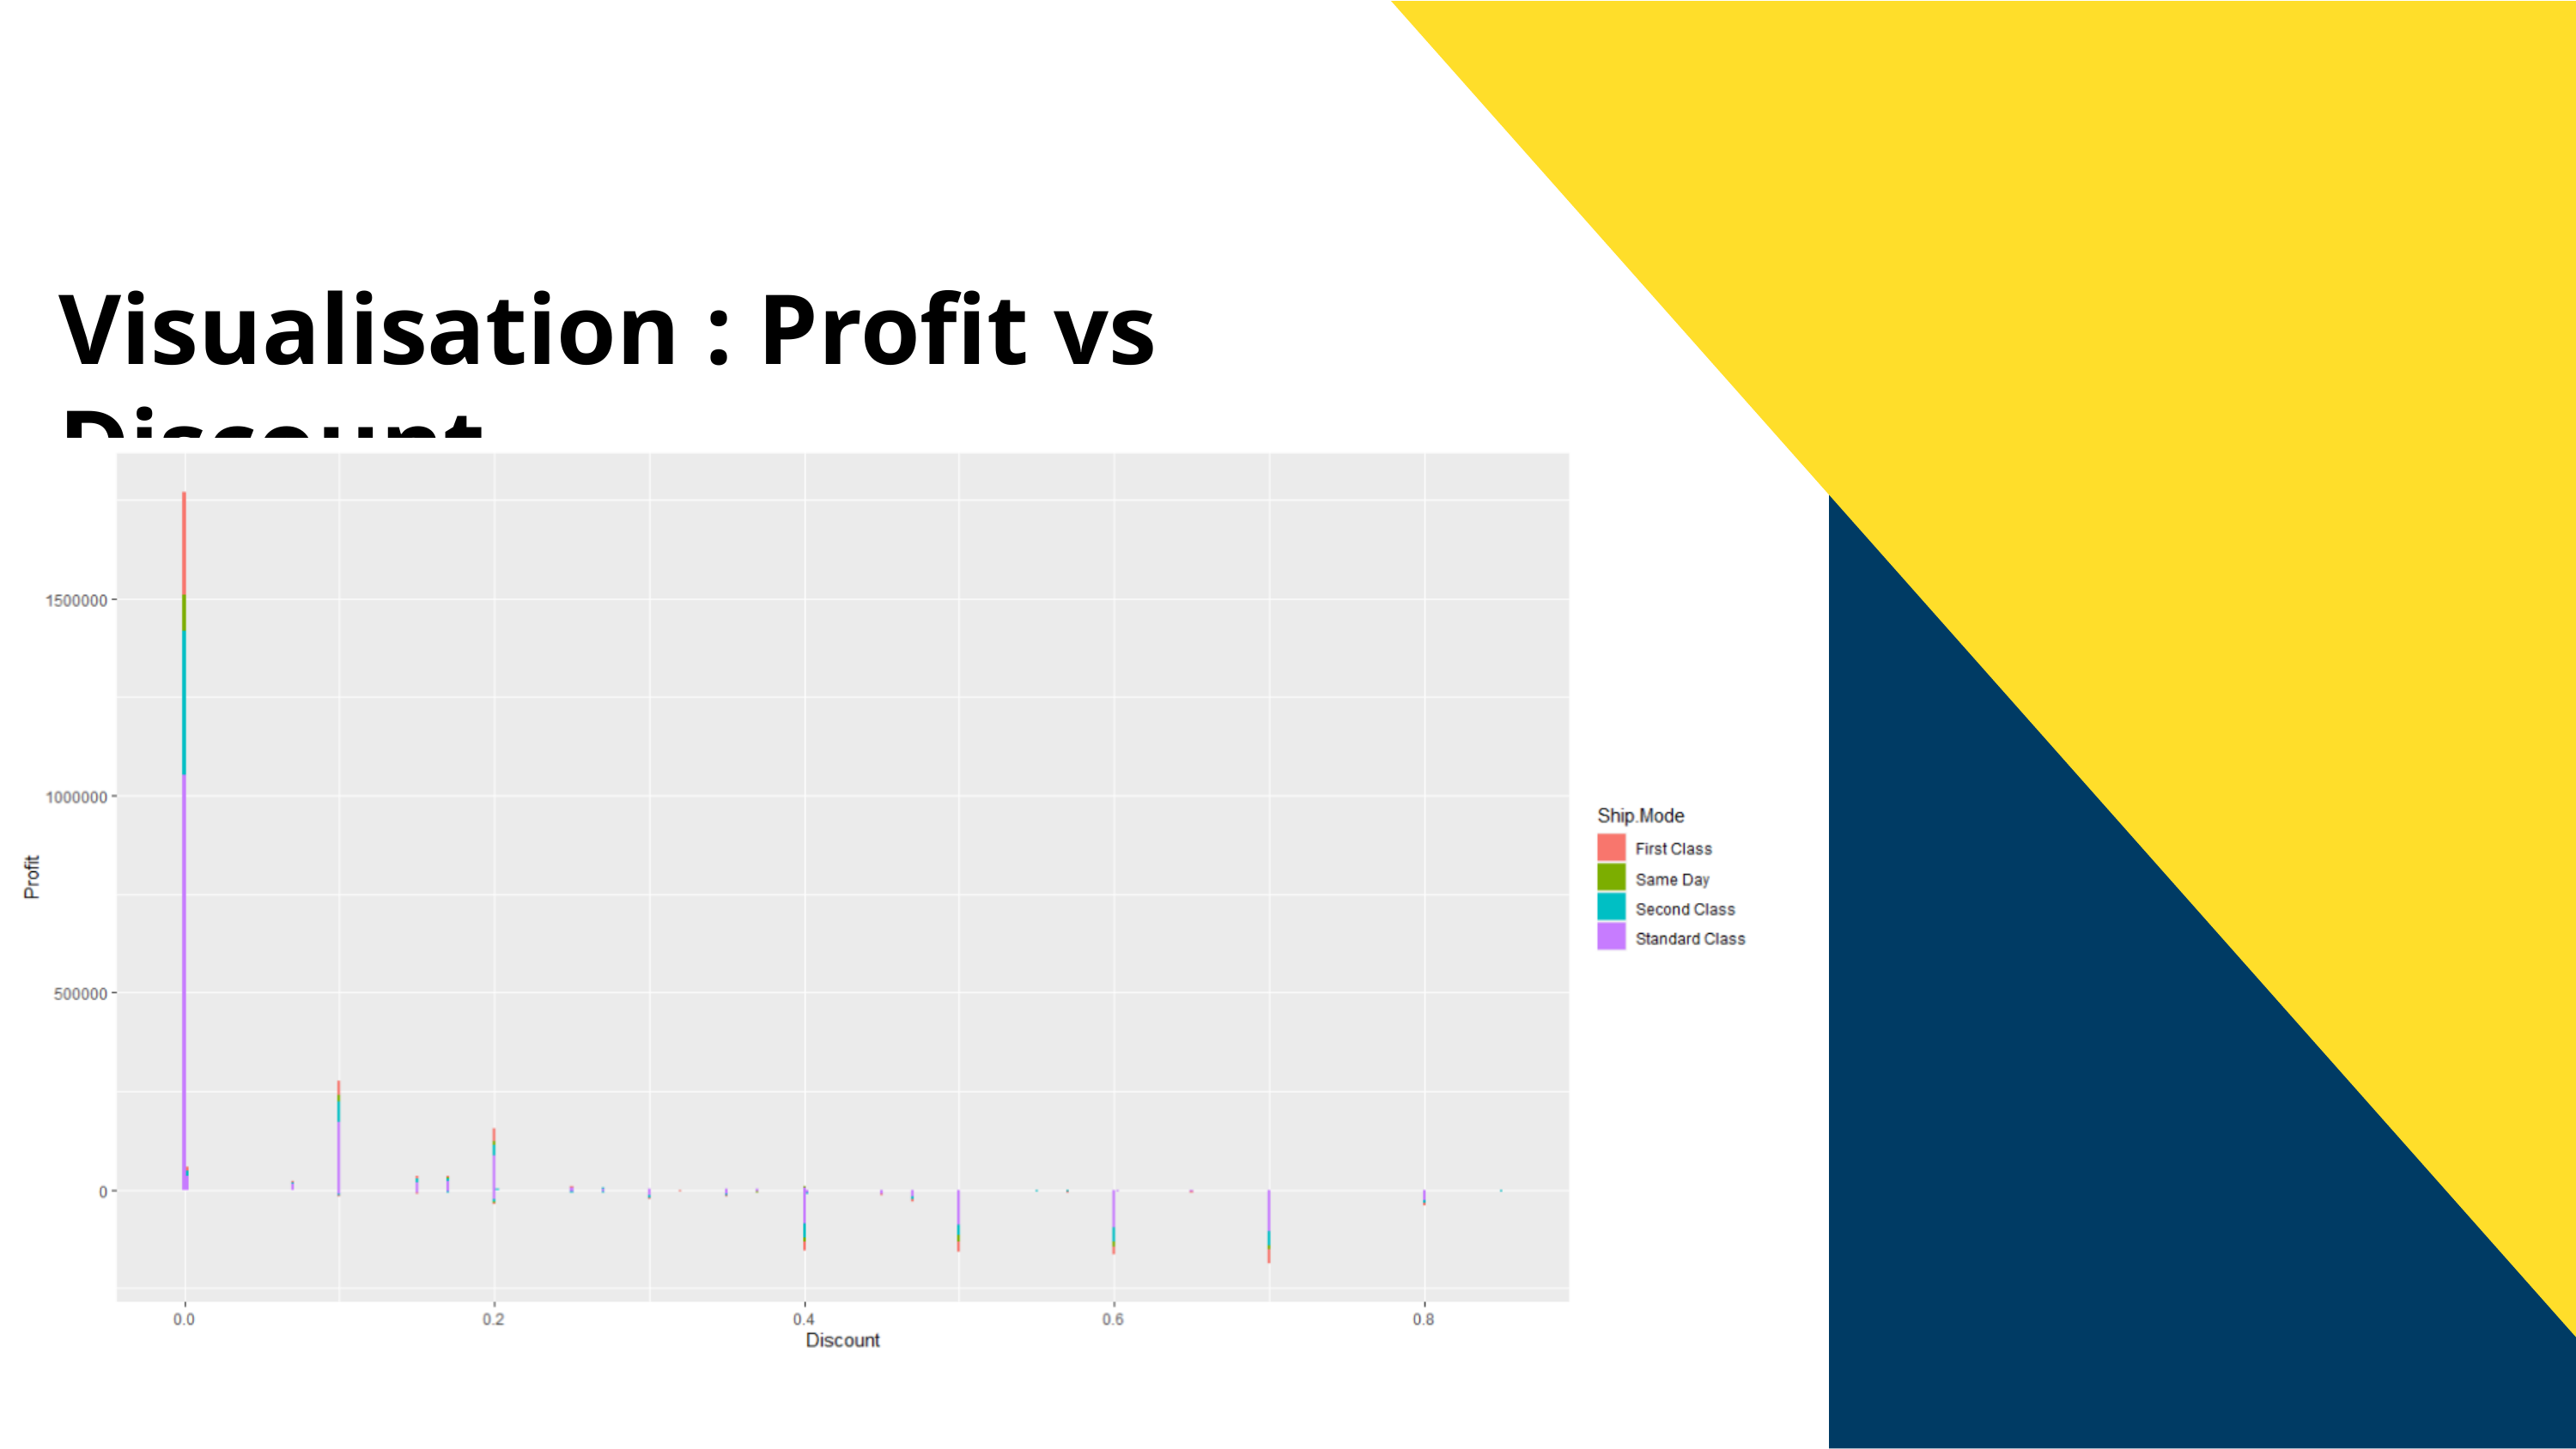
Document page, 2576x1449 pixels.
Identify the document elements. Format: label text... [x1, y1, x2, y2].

text_box Visualisation : Profit vs Discount [44, 255, 1385, 435]
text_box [1391, 0, 2576, 1449]
picture [0, 438, 1775, 1357]
